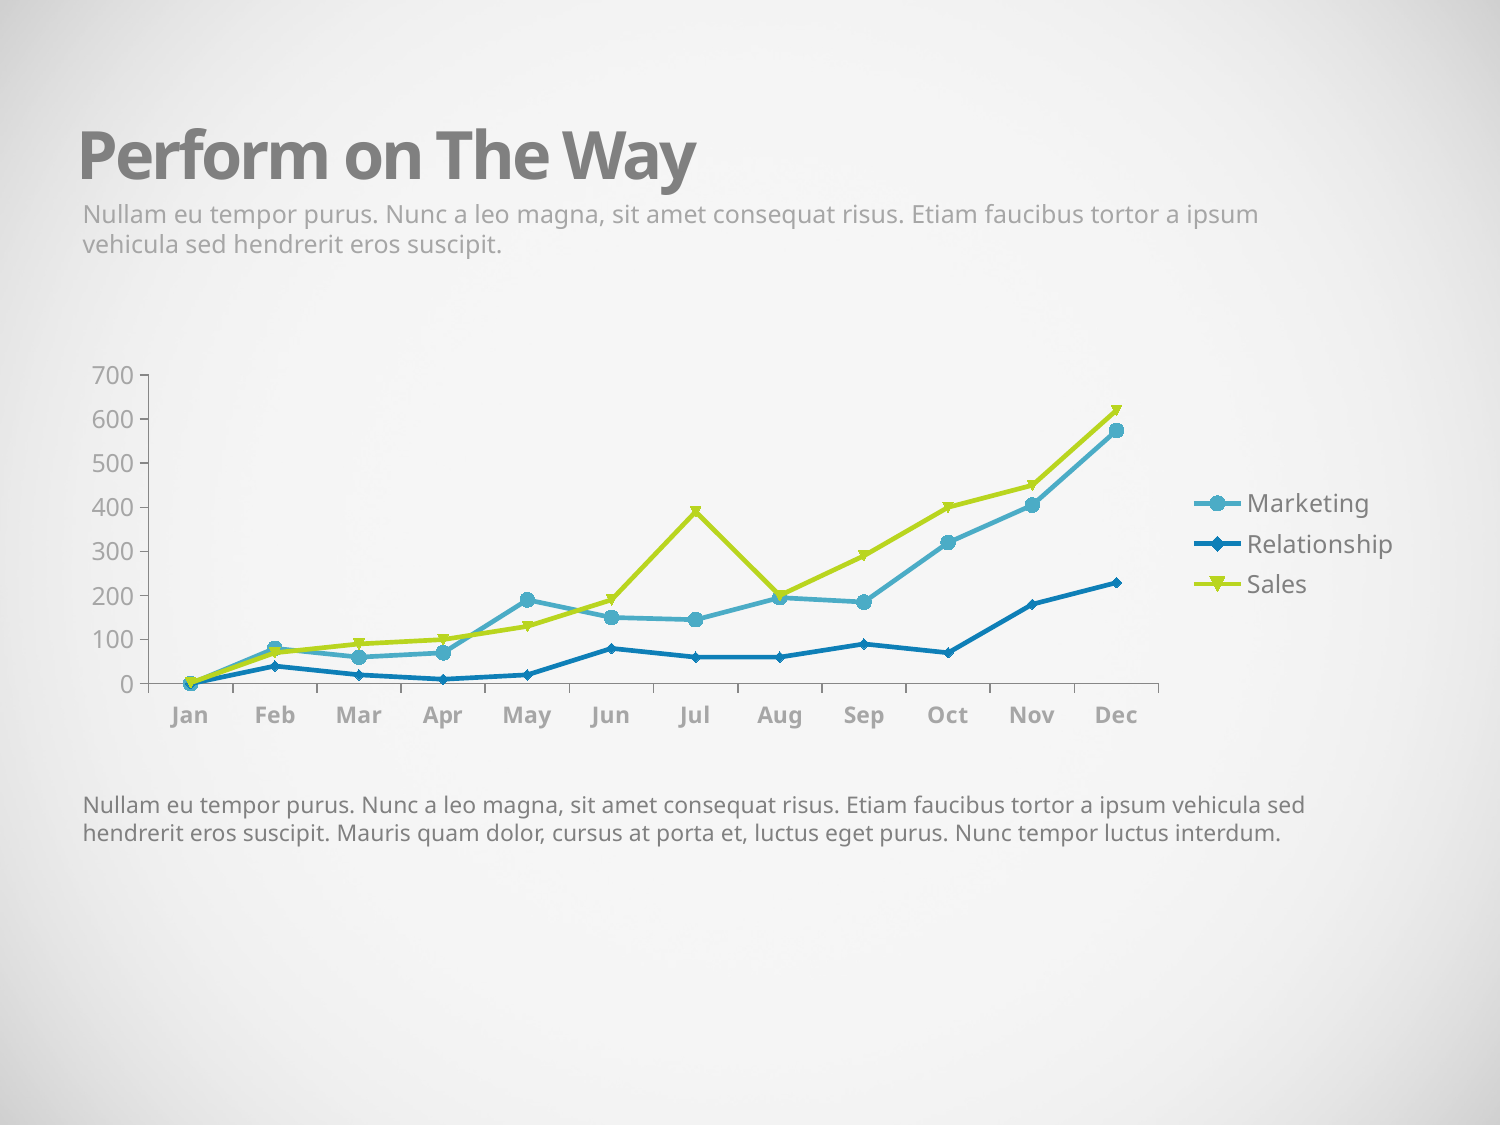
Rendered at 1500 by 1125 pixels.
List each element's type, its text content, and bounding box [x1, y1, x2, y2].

picture [0, 0, 1500, 1125]
chart [64, 349, 1415, 738]
text_box Nullam eu tempor purus. Nunc a leo magna, sit amet consequat risus. Etiam faucibus tortor a ipsum vehicula sed hendrerit eros suscipit. Mauris quam dolor, cursus at porta et, luctus eget purus. Nunc tempor luctus interdum. [75, 786, 1325, 850]
text_box Nullam eu tempor purus. Nunc a leo magna, sit amet consequat risus. Etiam faucibus tortor a ipsum vehicula sed hendrerit eros suscipit. [74, 194, 1288, 263]
text_box Perform on The Way [68, 109, 706, 197]
